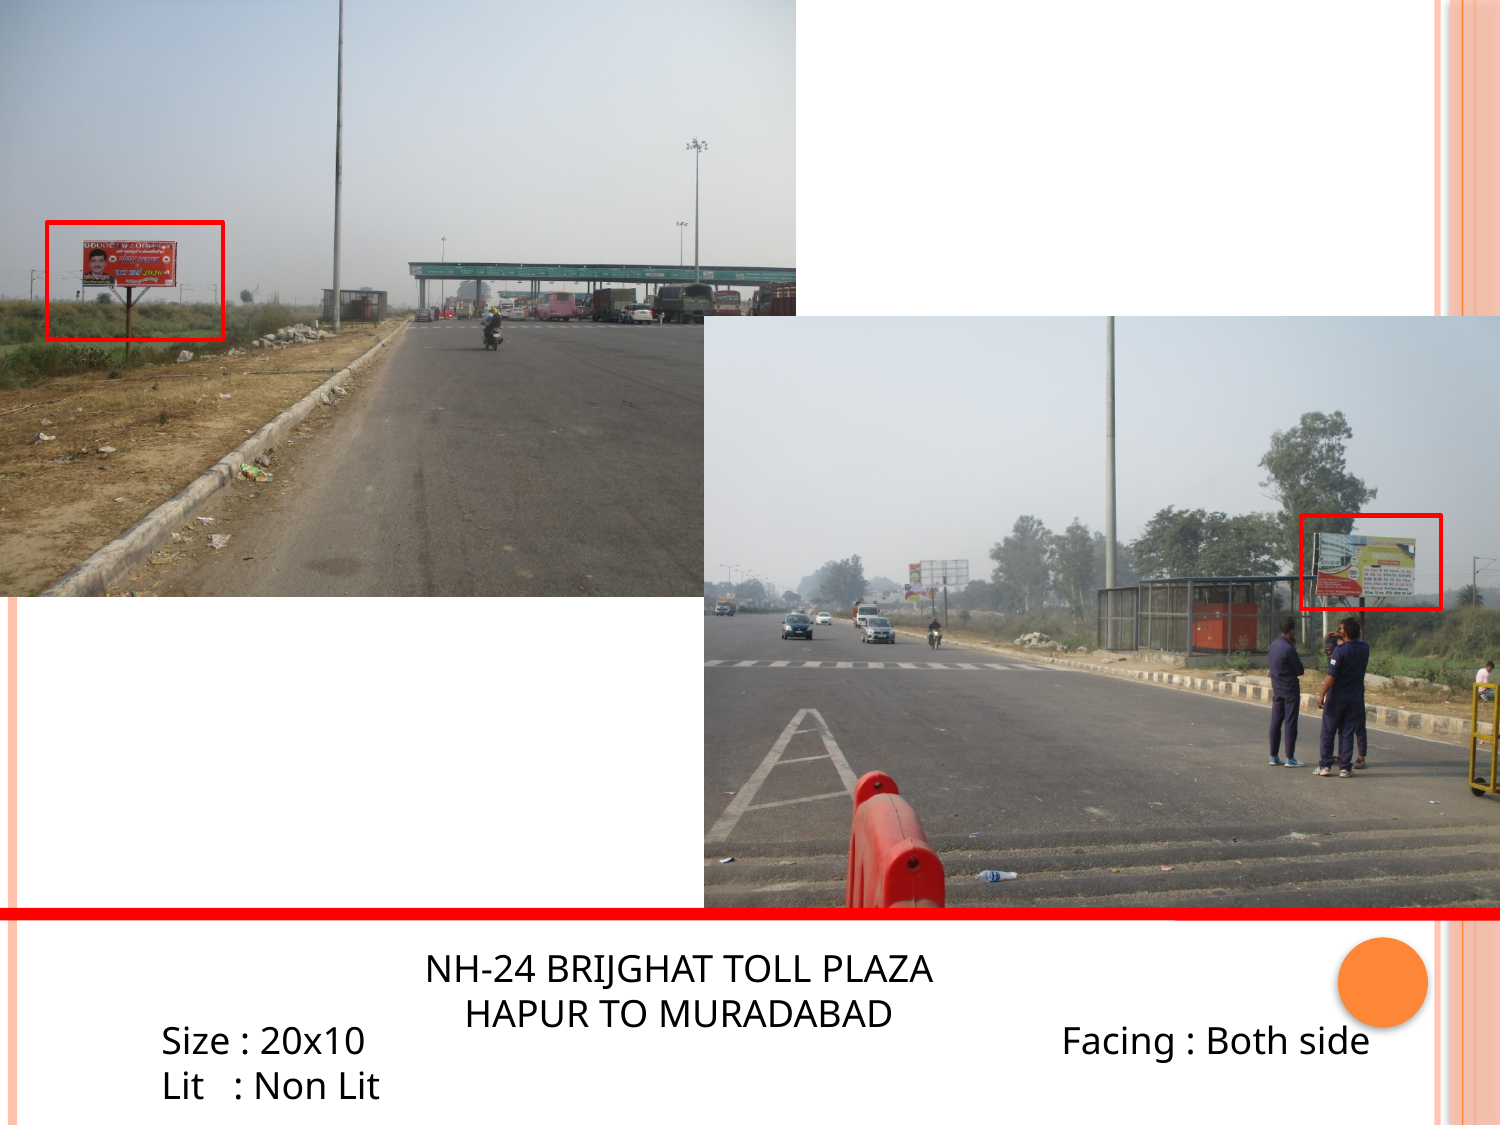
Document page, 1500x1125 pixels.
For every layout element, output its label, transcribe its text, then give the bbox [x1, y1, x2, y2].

picture [0, 0, 1500, 913]
text_box NH-24 BRIJGHAT TOLL PLAZA HAPUR TO MURADABAD [409, 937, 949, 1009]
text_box Size : 20x10 Facing : Both side Lit : Non Lit [0, 1009, 1500, 1115]
